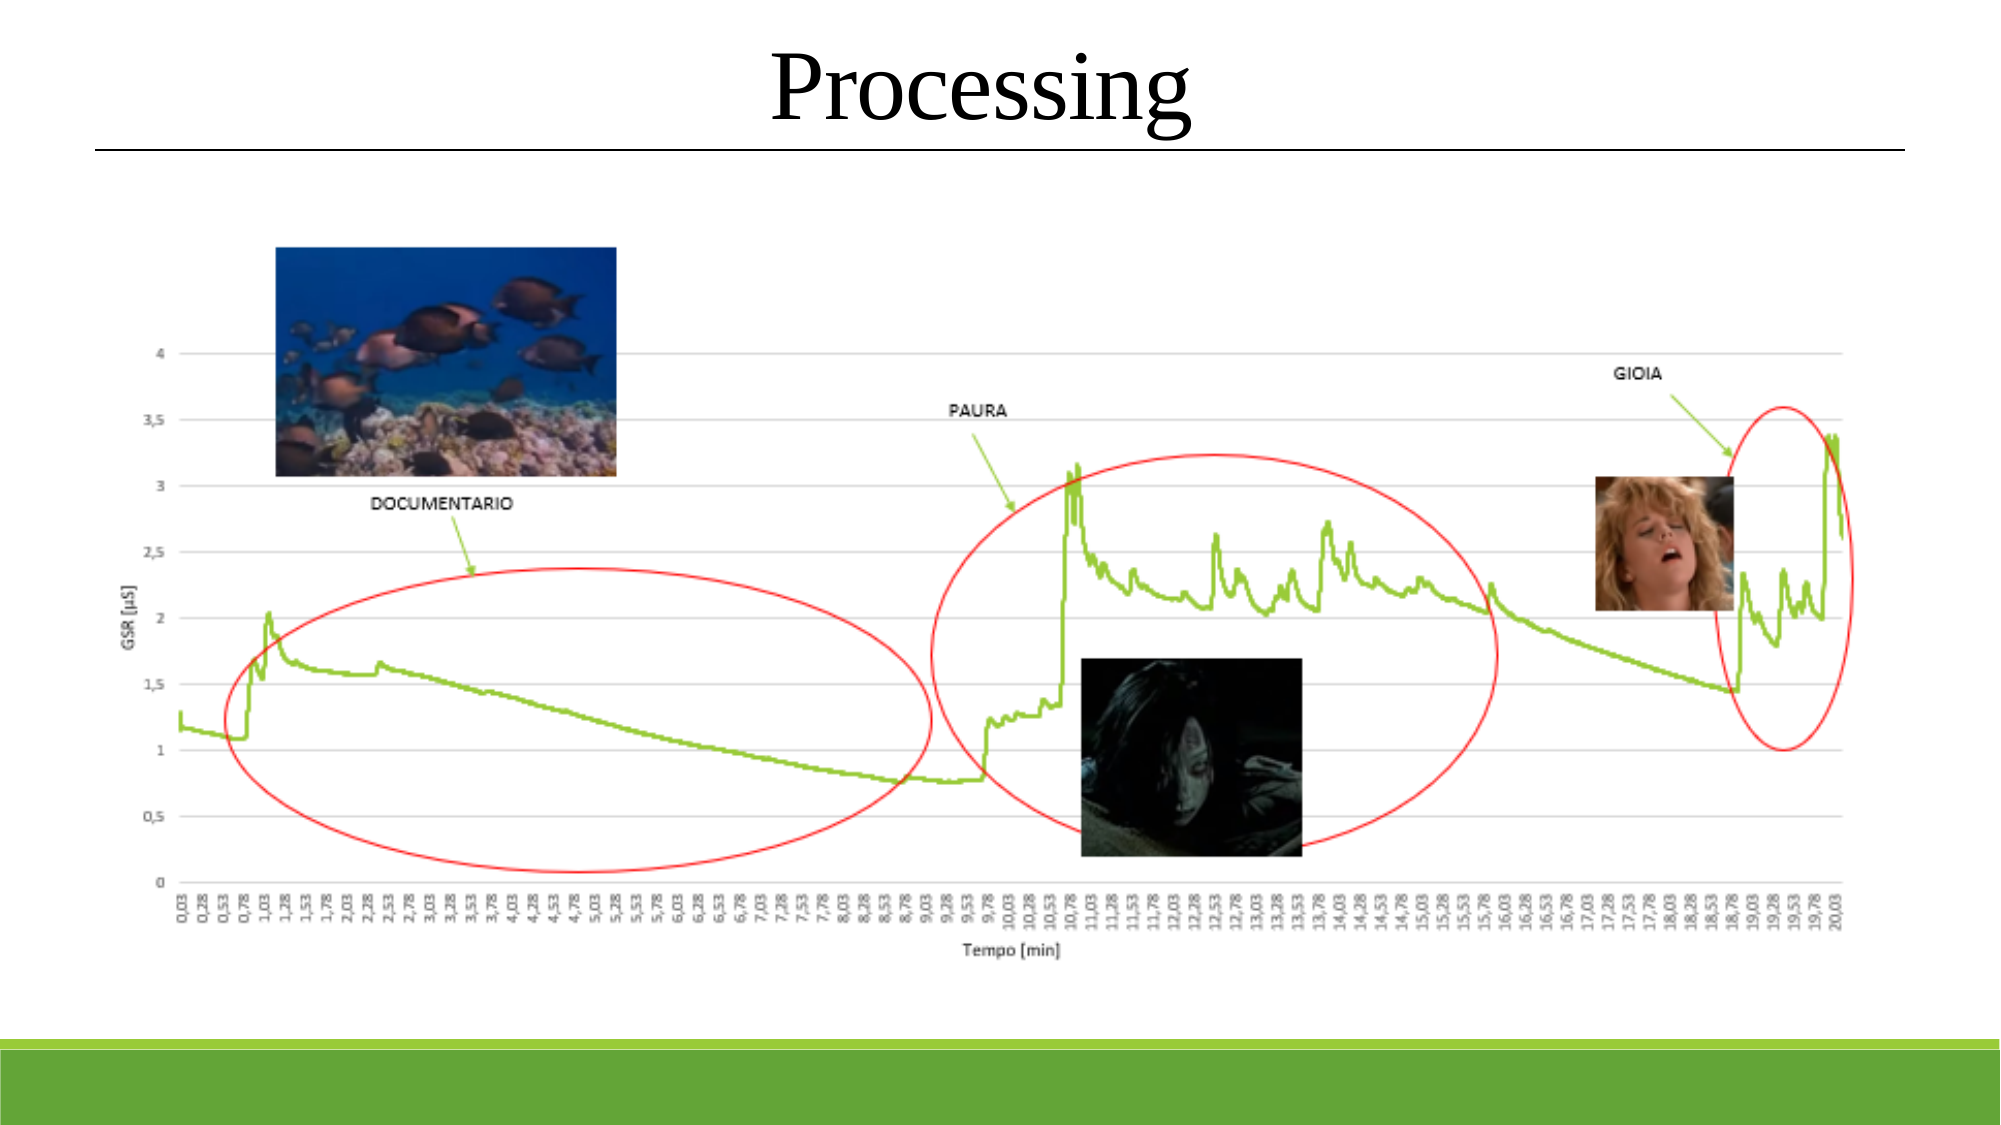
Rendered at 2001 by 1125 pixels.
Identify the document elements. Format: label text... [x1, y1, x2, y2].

picture [110, 189, 1879, 976]
text_box Processing [645, 30, 1318, 147]
